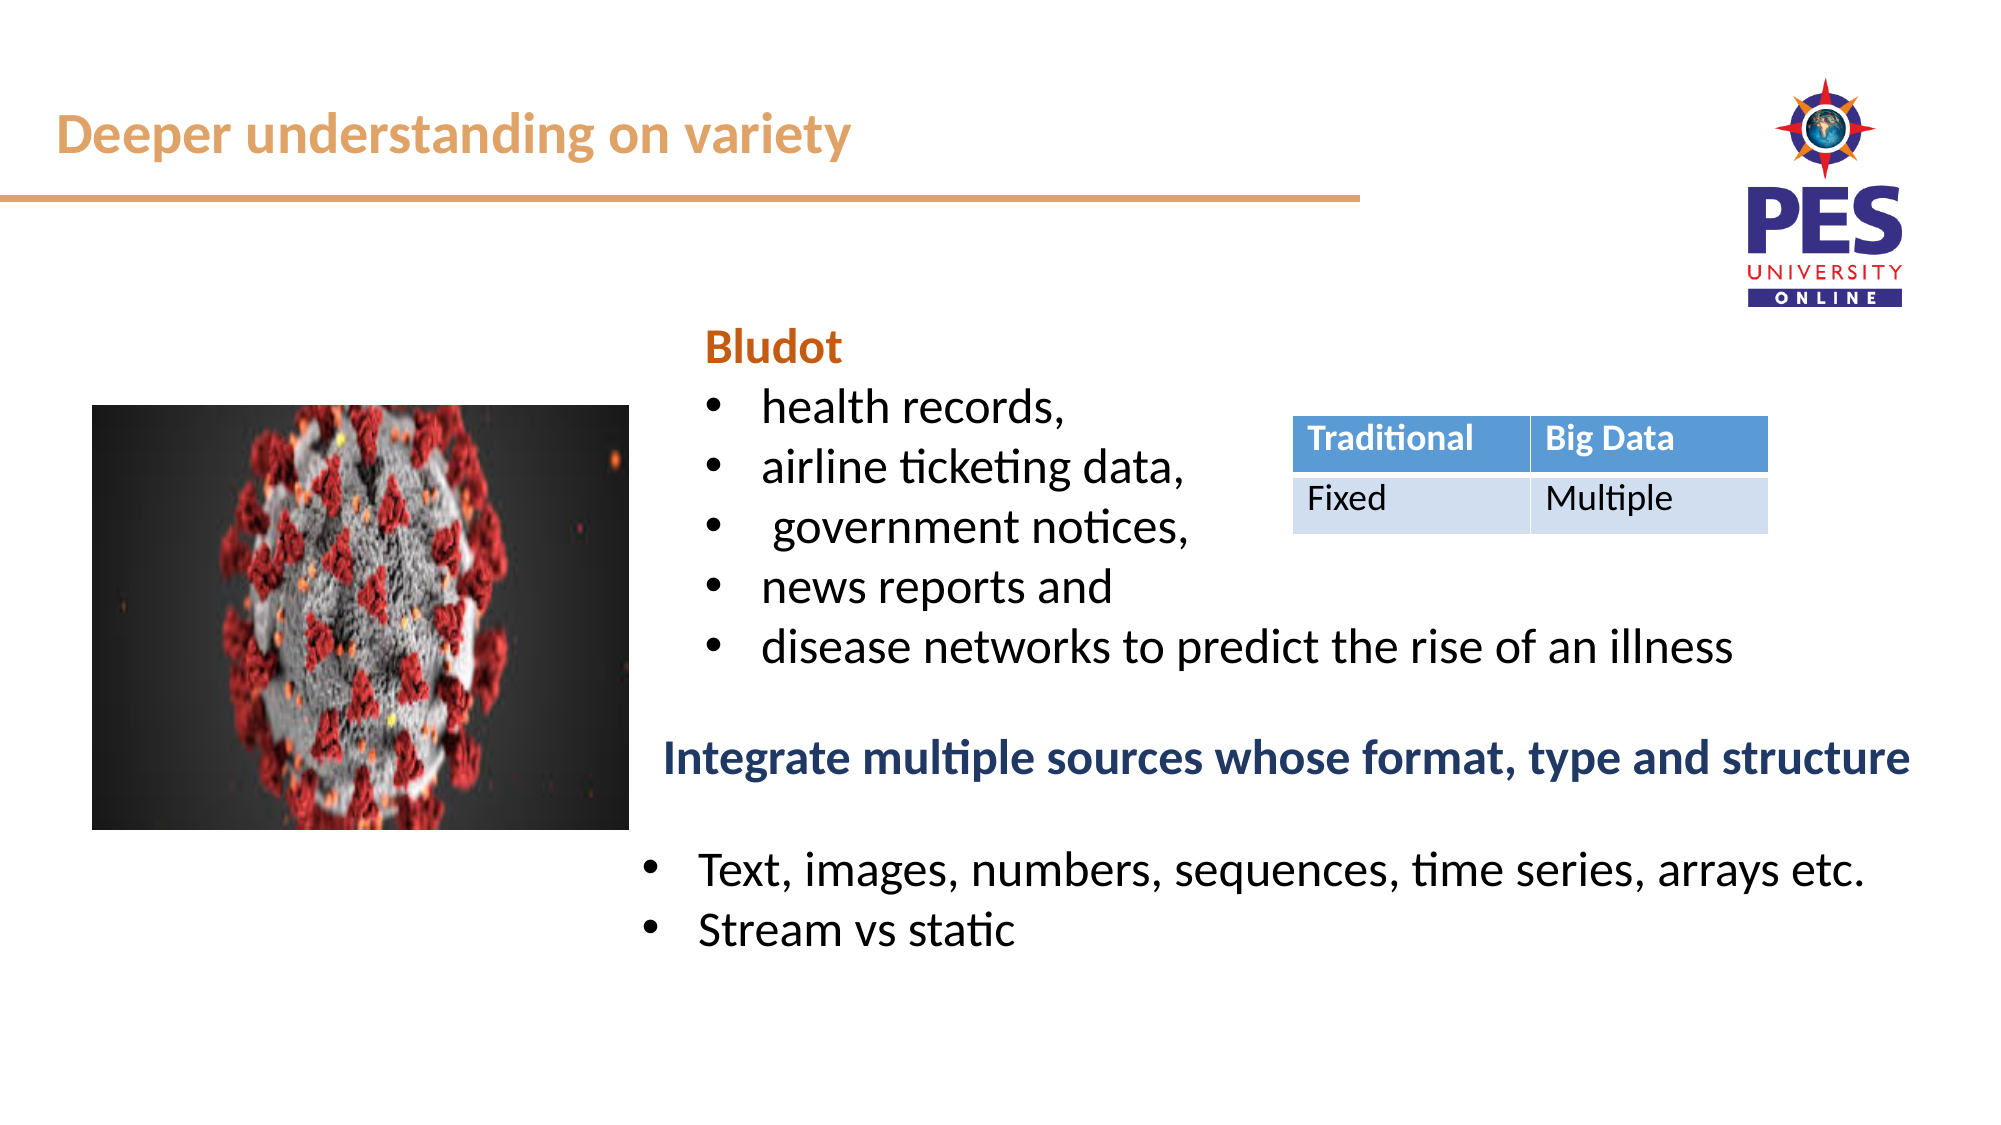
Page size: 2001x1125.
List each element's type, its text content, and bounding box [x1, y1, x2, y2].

text_box Deeper understanding on variety [41, 88, 1403, 173]
table_cell Multiple [1531, 478, 1768, 534]
picture [92, 405, 629, 830]
table_cell Fixed [1293, 478, 1530, 534]
text_box Bludot health records, airline ticketing data, government notices, news reports and disease networks to predict the rise of an illness [689, 306, 1750, 682]
picture [1748, 76, 1902, 307]
text_box Integrate multiple sources whose format, type and structure [647, 717, 1938, 793]
table_header Big Data [1531, 416, 1768, 472]
table_header Traditional [1293, 416, 1530, 472]
text_box Text, images, numbers, sequences, time series, arrays etc. Stream vs static [626, 829, 1882, 965]
